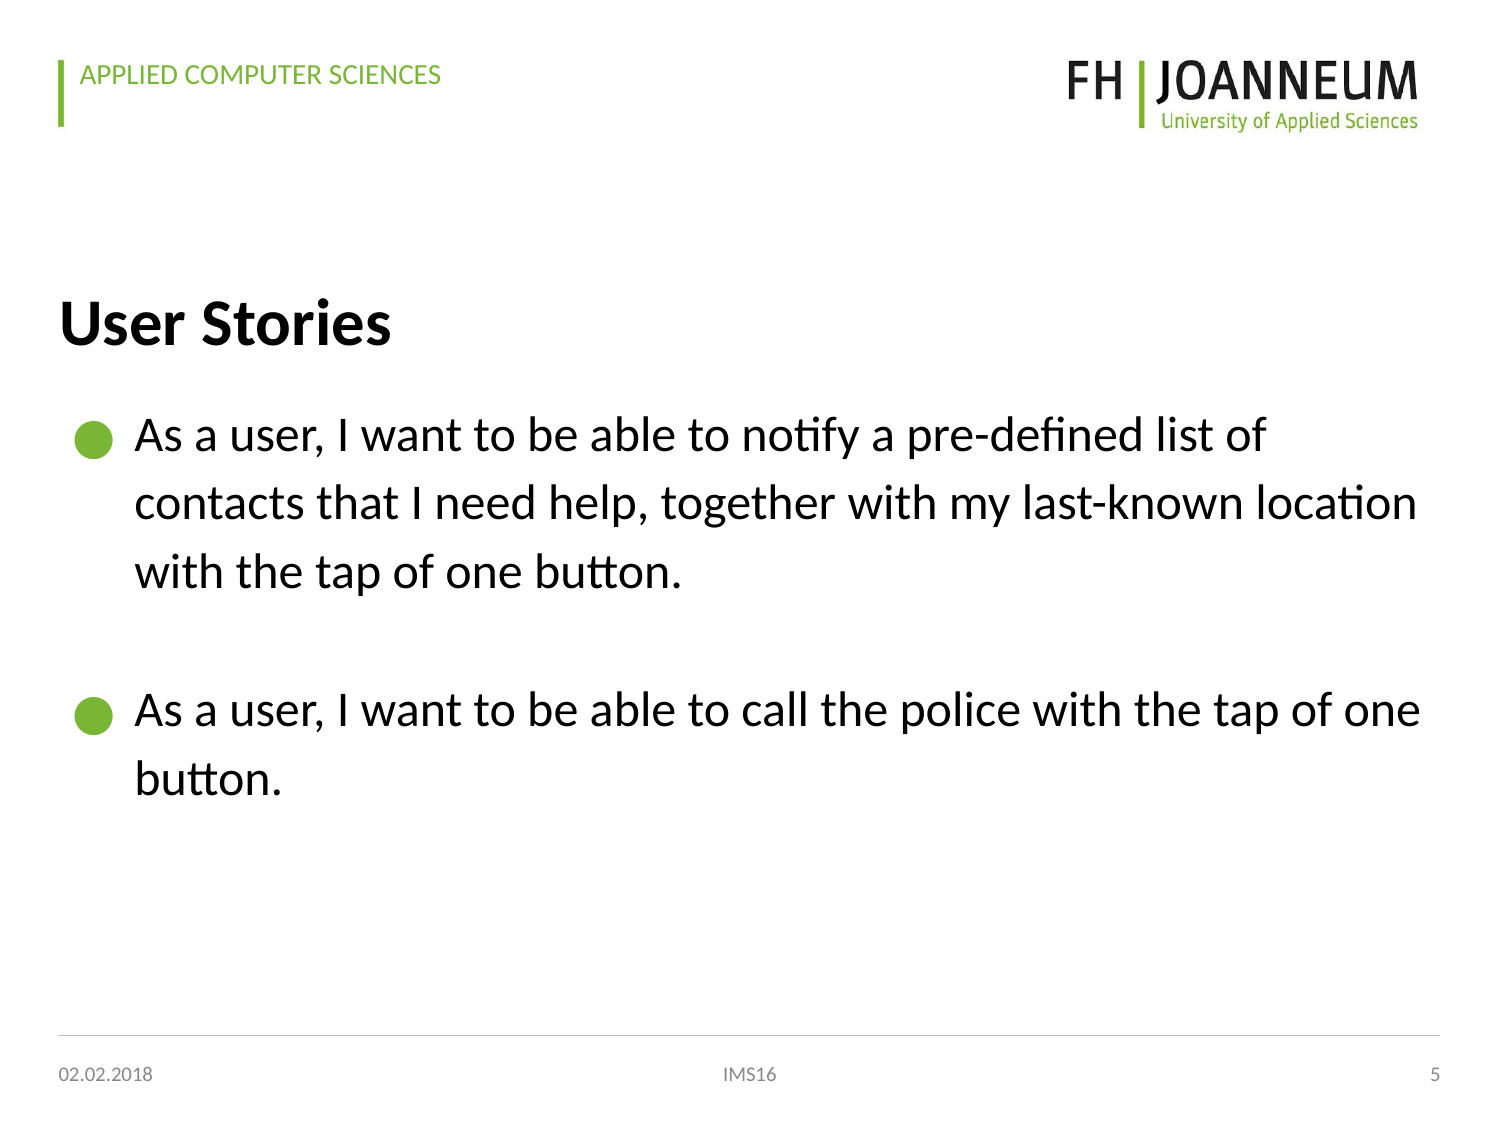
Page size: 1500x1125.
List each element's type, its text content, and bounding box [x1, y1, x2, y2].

list As a user, I want to be able to notify a pre-defined list of contacts that I need help, together with my last-known location with the tap of one button. As a user, I want to be able to call the police with the tap of one button. [44, 384, 1456, 1000]
footer IMS16 [512, 1042, 988, 1103]
title User Stories [44, 178, 1456, 367]
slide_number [43, 1042, 394, 1103]
picture [0, 1, 1475, 178]
slide_number 5 [1105, 1042, 1456, 1103]
